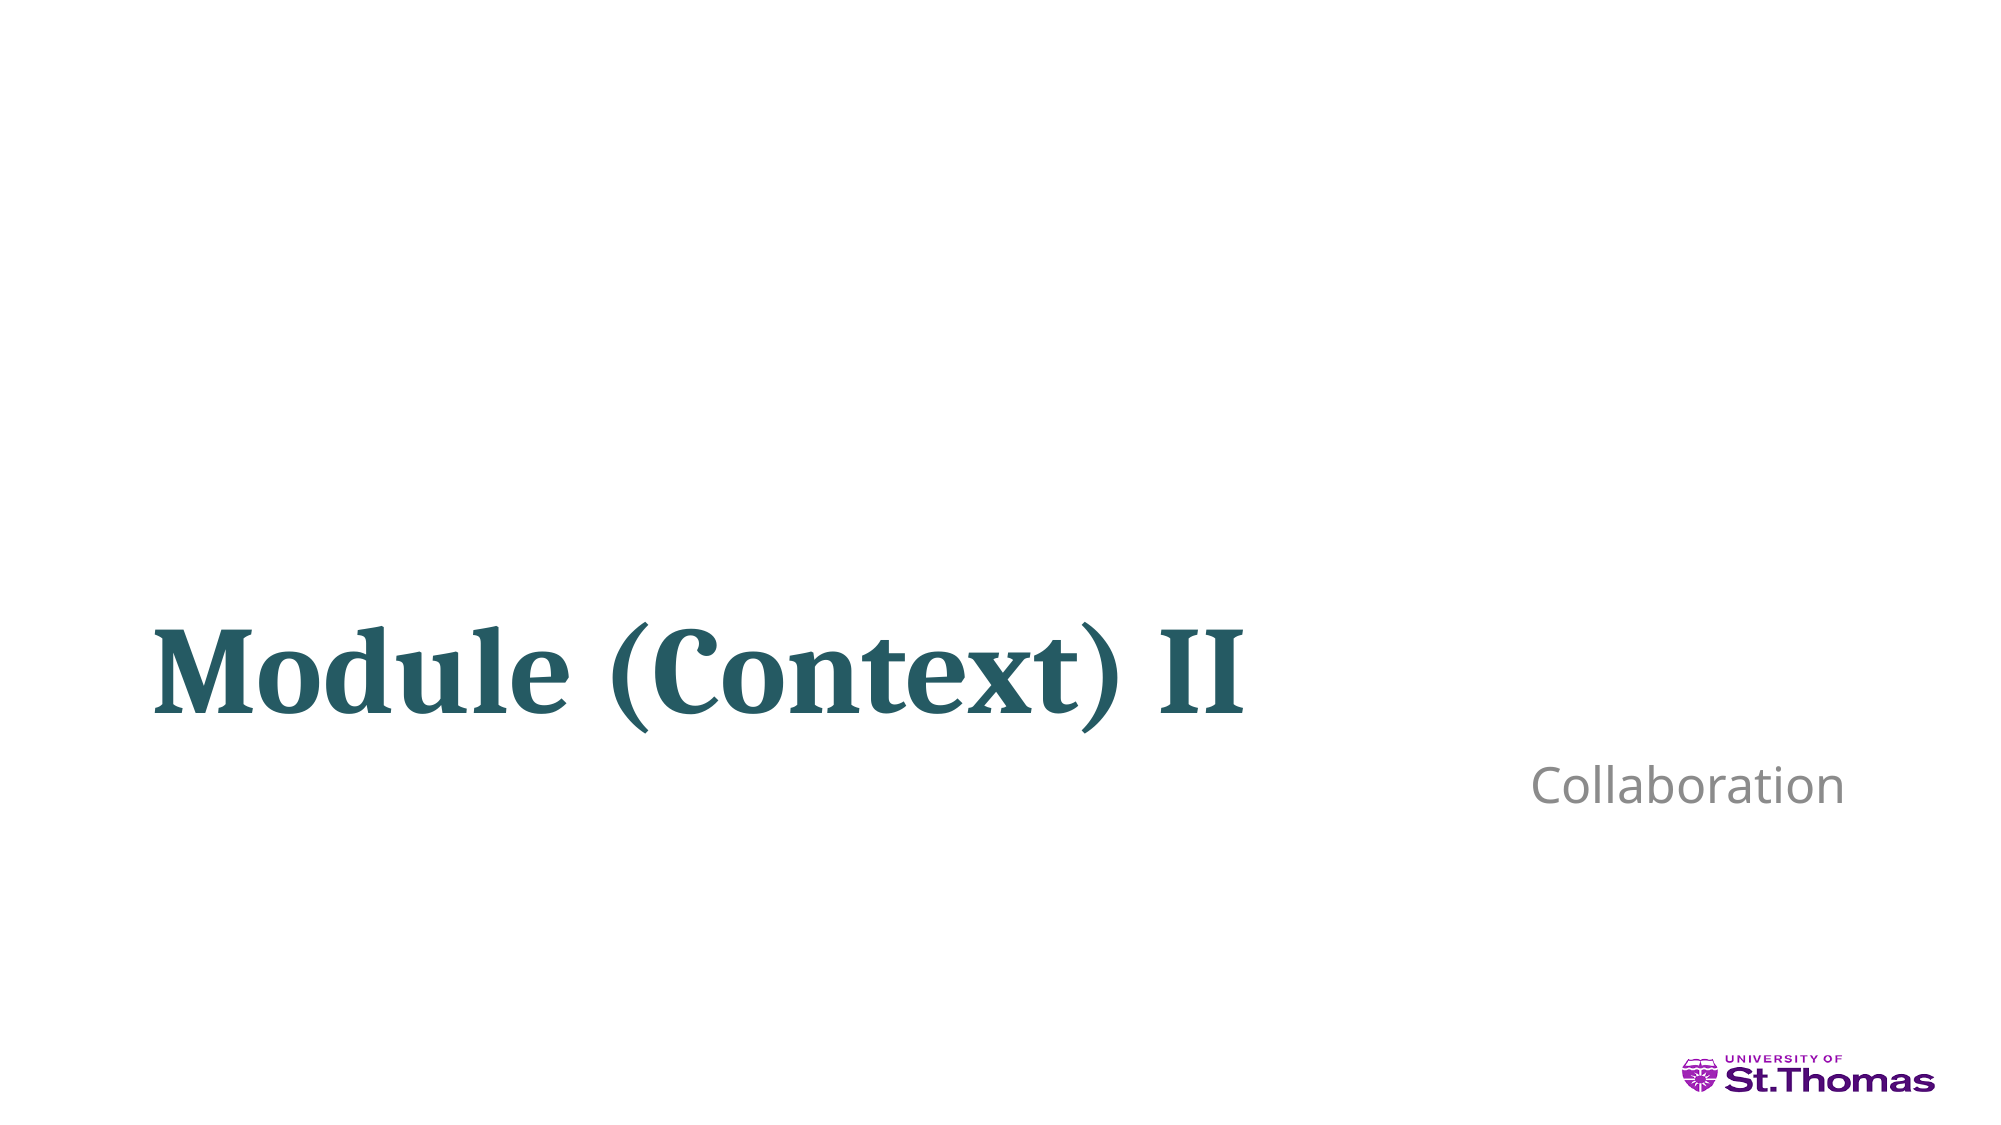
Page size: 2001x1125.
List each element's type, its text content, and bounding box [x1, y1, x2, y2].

title Module (Context) II [136, 280, 1862, 749]
picture [1637, 1022, 1980, 1125]
list Collaboration [136, 752, 1862, 999]
